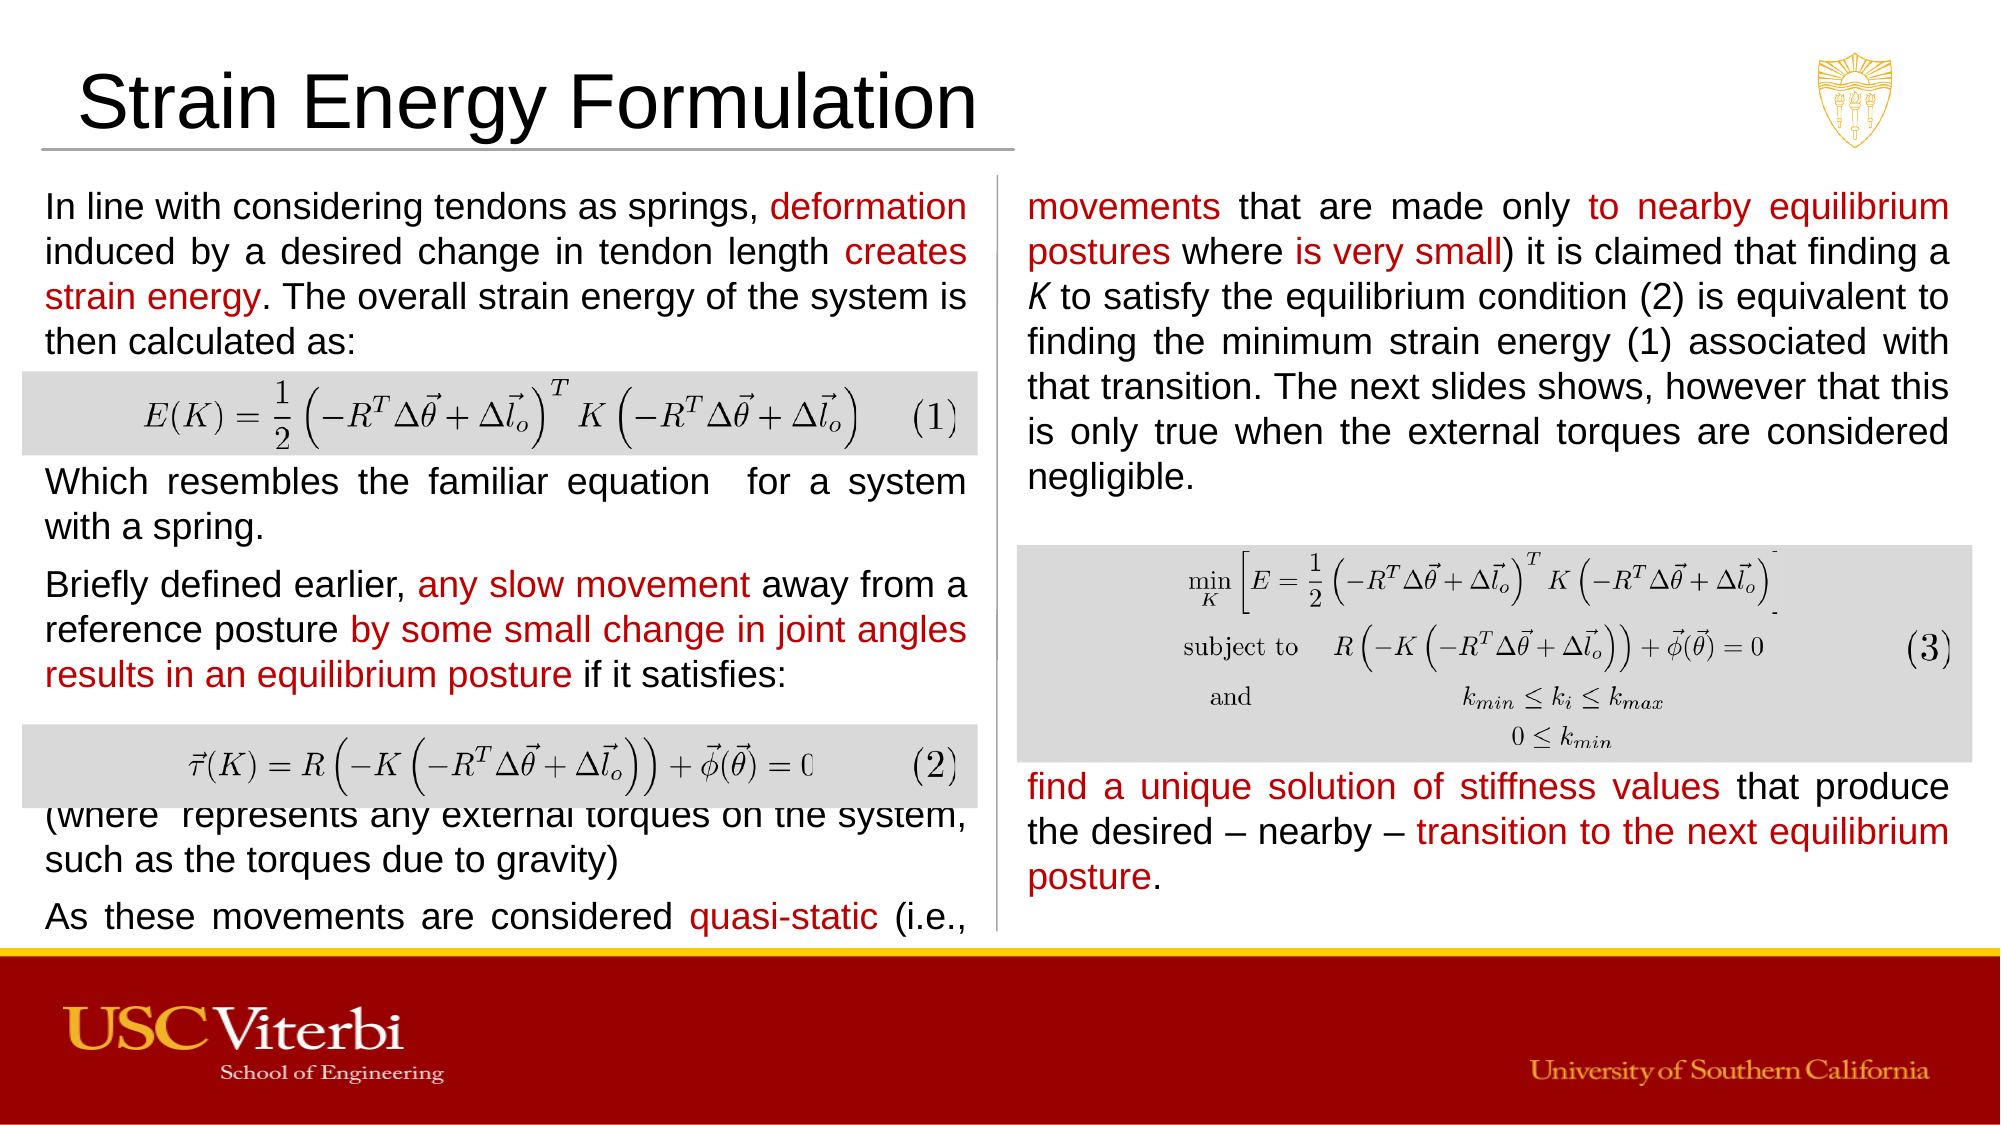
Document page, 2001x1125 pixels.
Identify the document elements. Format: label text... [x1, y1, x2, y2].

picture [187, 737, 813, 796]
subtitle Strain Energy Formulation [62, 45, 1250, 150]
text_box [1015, 543, 1974, 765]
picture [1793, 38, 1917, 162]
picture [1183, 550, 1778, 748]
picture [143, 378, 857, 449]
picture [913, 399, 956, 438]
picture [1530, 1059, 1930, 1086]
picture [63, 1006, 445, 1084]
picture [913, 747, 956, 786]
picture [1907, 630, 1950, 669]
text_box [20, 369, 980, 457]
text_box [20, 722, 980, 810]
